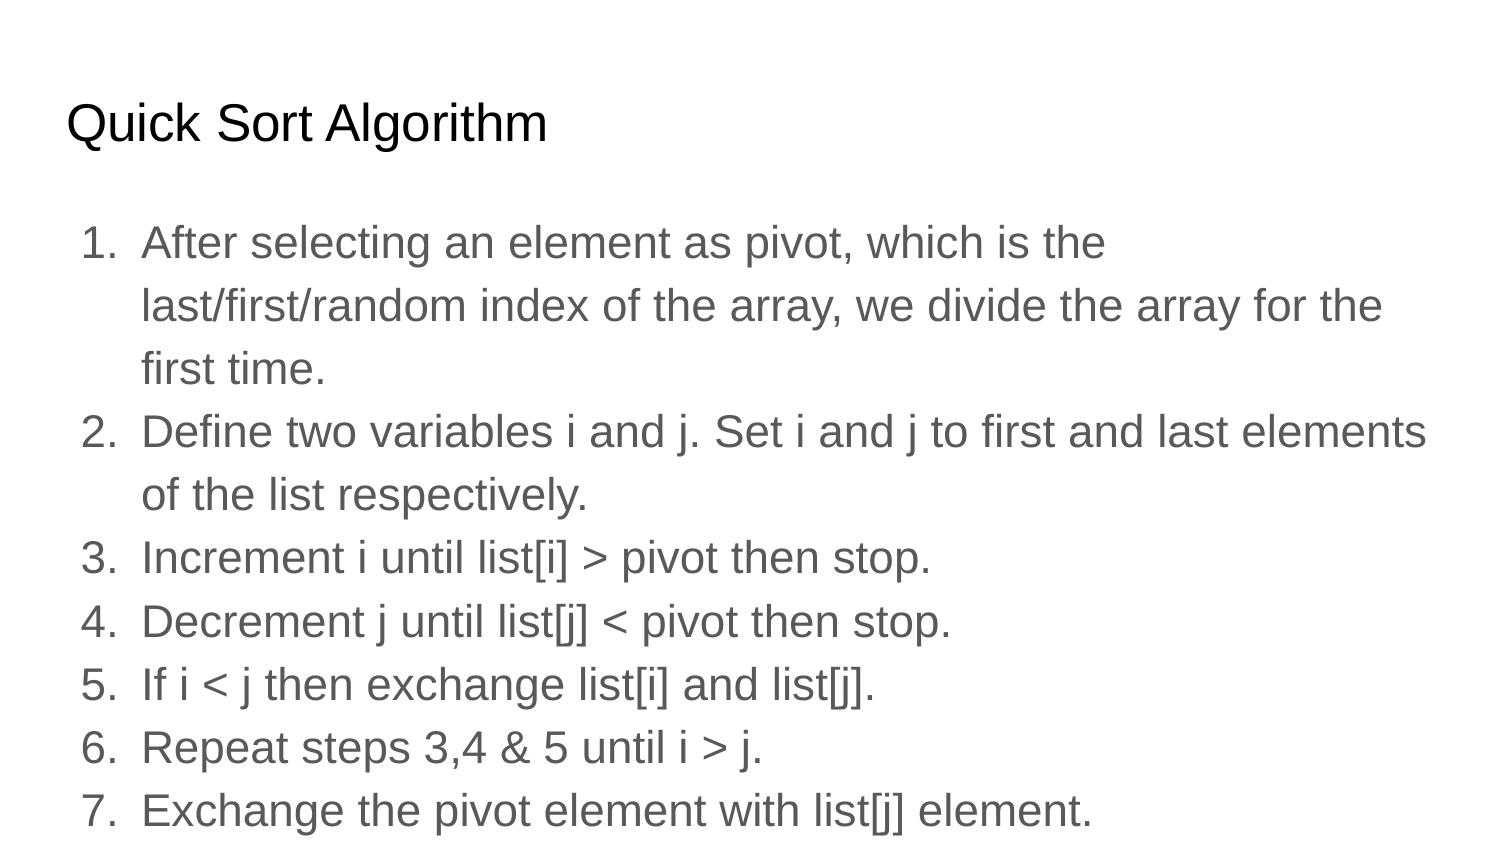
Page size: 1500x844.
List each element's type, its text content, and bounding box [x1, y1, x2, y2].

title Quick Sort Algorithm [51, 72, 1449, 167]
list After selecting an element as pivot, which is the last/first/random index of the array, we divide the array for the first time. Define two variables i and j. Set i and j to first and last elements of the list respectively. Increment i until list[i] > pivot then stop. Decrement j until list[j] < pivot then stop. If i < j then exchange list[i] and list[j]. Repeat steps 3,4 & 5 until i > j. Exchange the pivot element with list[j] element. [51, 189, 1449, 750]
